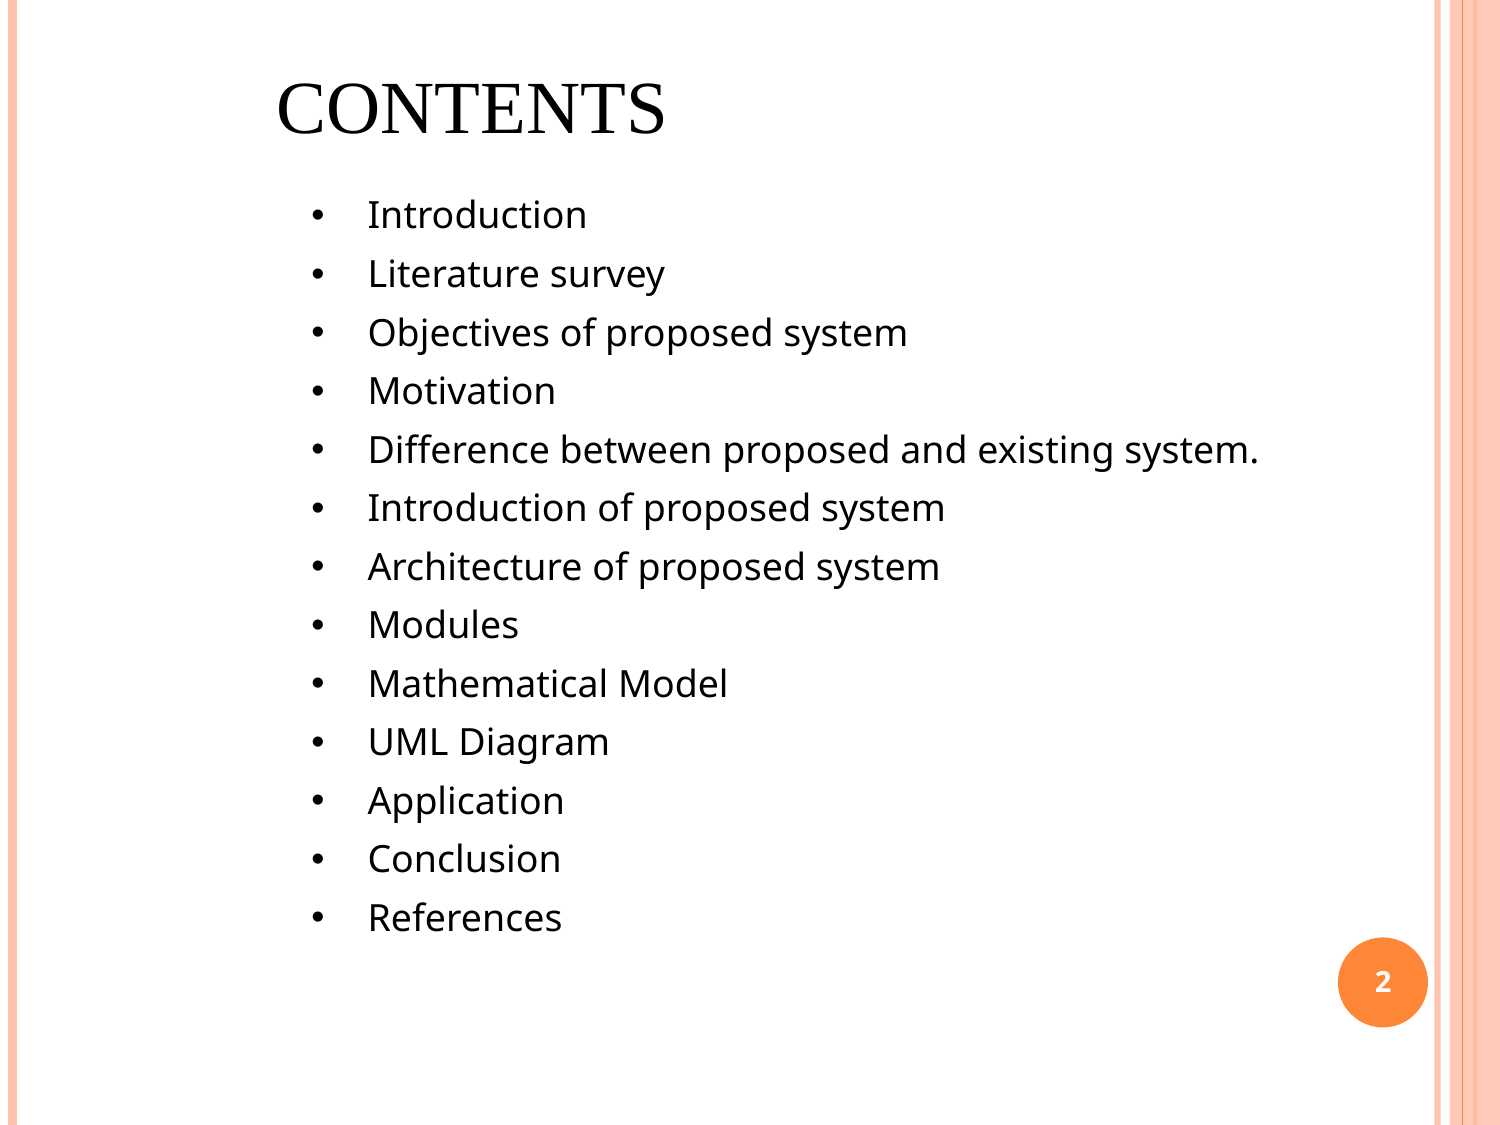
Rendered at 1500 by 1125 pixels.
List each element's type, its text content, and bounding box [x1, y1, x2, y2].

slide_number 2 [1333, 940, 1434, 1027]
text_box Introduction Literature survey Objectives of proposed system Motivation Difference between proposed and existing system. Introduction of proposed system Architecture of proposed system Modules Mathematical Model UML Diagram Application Conclusion References [299, 183, 1340, 996]
text_box CONTENTS [0, 37, 1008, 179]
